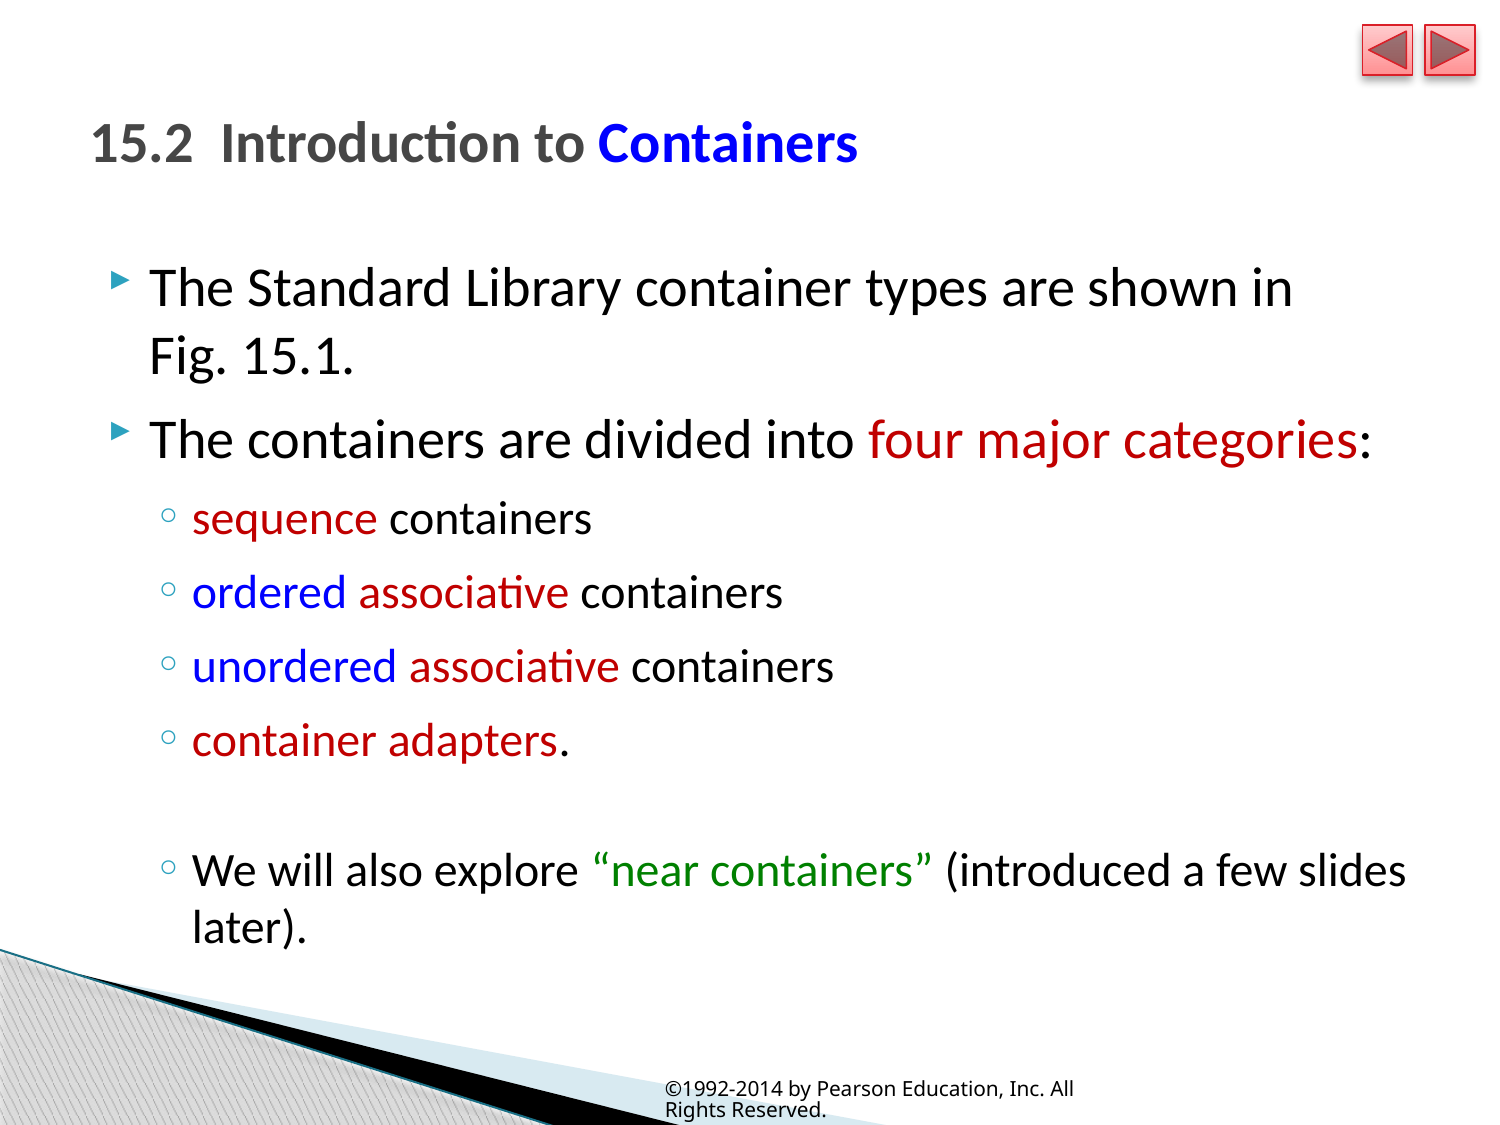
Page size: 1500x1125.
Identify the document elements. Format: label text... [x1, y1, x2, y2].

title 15.2 Introduction to Containers [75, 45, 1425, 233]
footer ©1992-2014 by Pearson Education, Inc. All Rights Reserved. [650, 1051, 1105, 1112]
list The Standard Library container types are shown in Fig. 15.1. The containers are divided into four major categories: sequence containers ordered associative containers unordered associative containers container adapters. We will also explore “near containers” (introduced a few slides later). [75, 242, 1425, 986]
